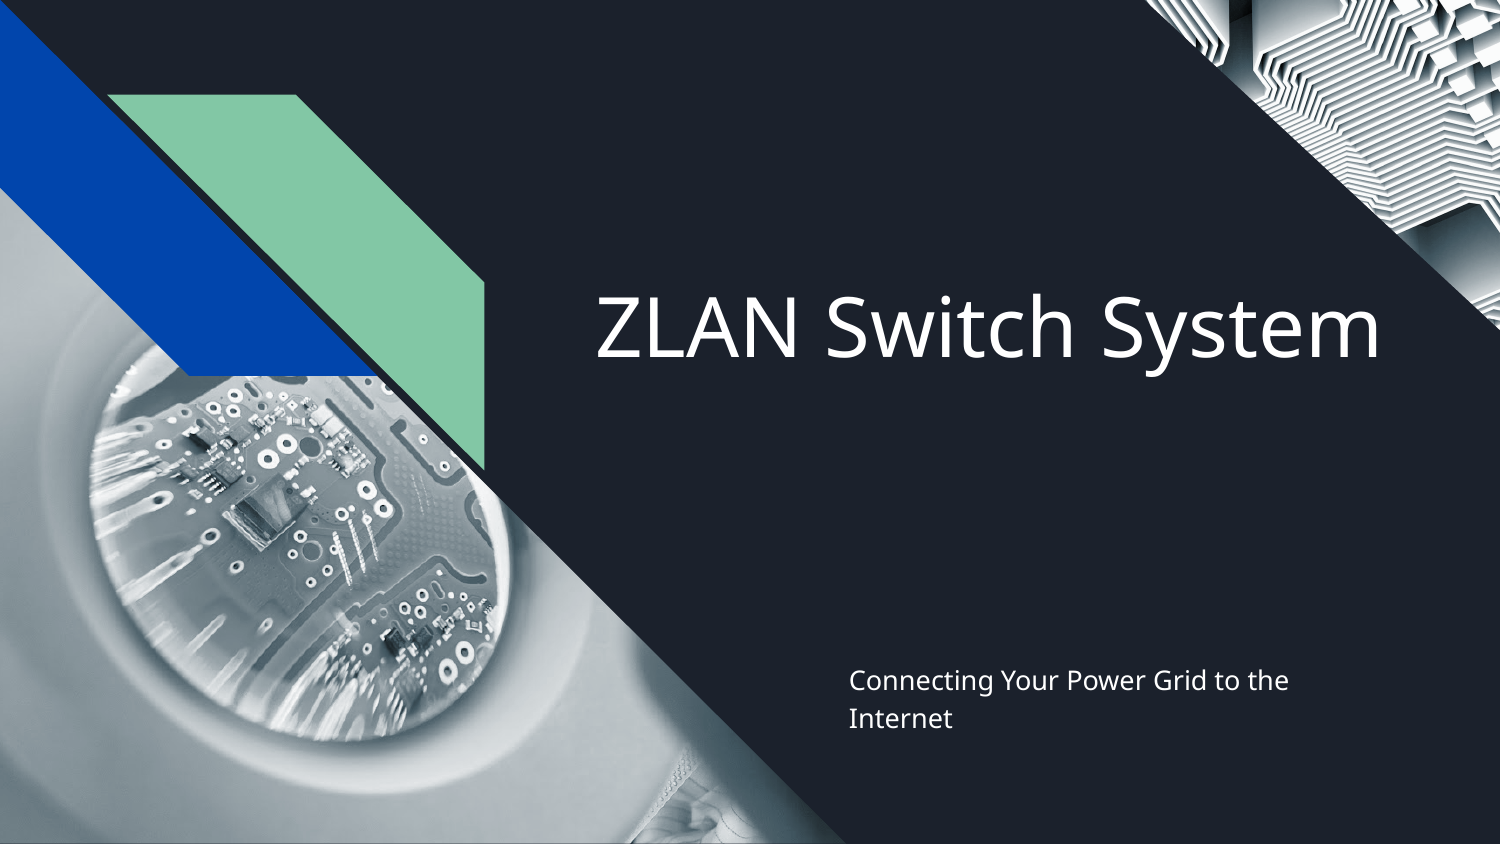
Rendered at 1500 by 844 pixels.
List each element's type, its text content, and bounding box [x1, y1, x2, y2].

picture [0, 189, 847, 844]
subtitle Connecting Your Power Grid to the Internet [833, 643, 1404, 727]
picture [1144, 0, 1500, 331]
title ZLAN Switch System [580, 258, 1404, 518]
